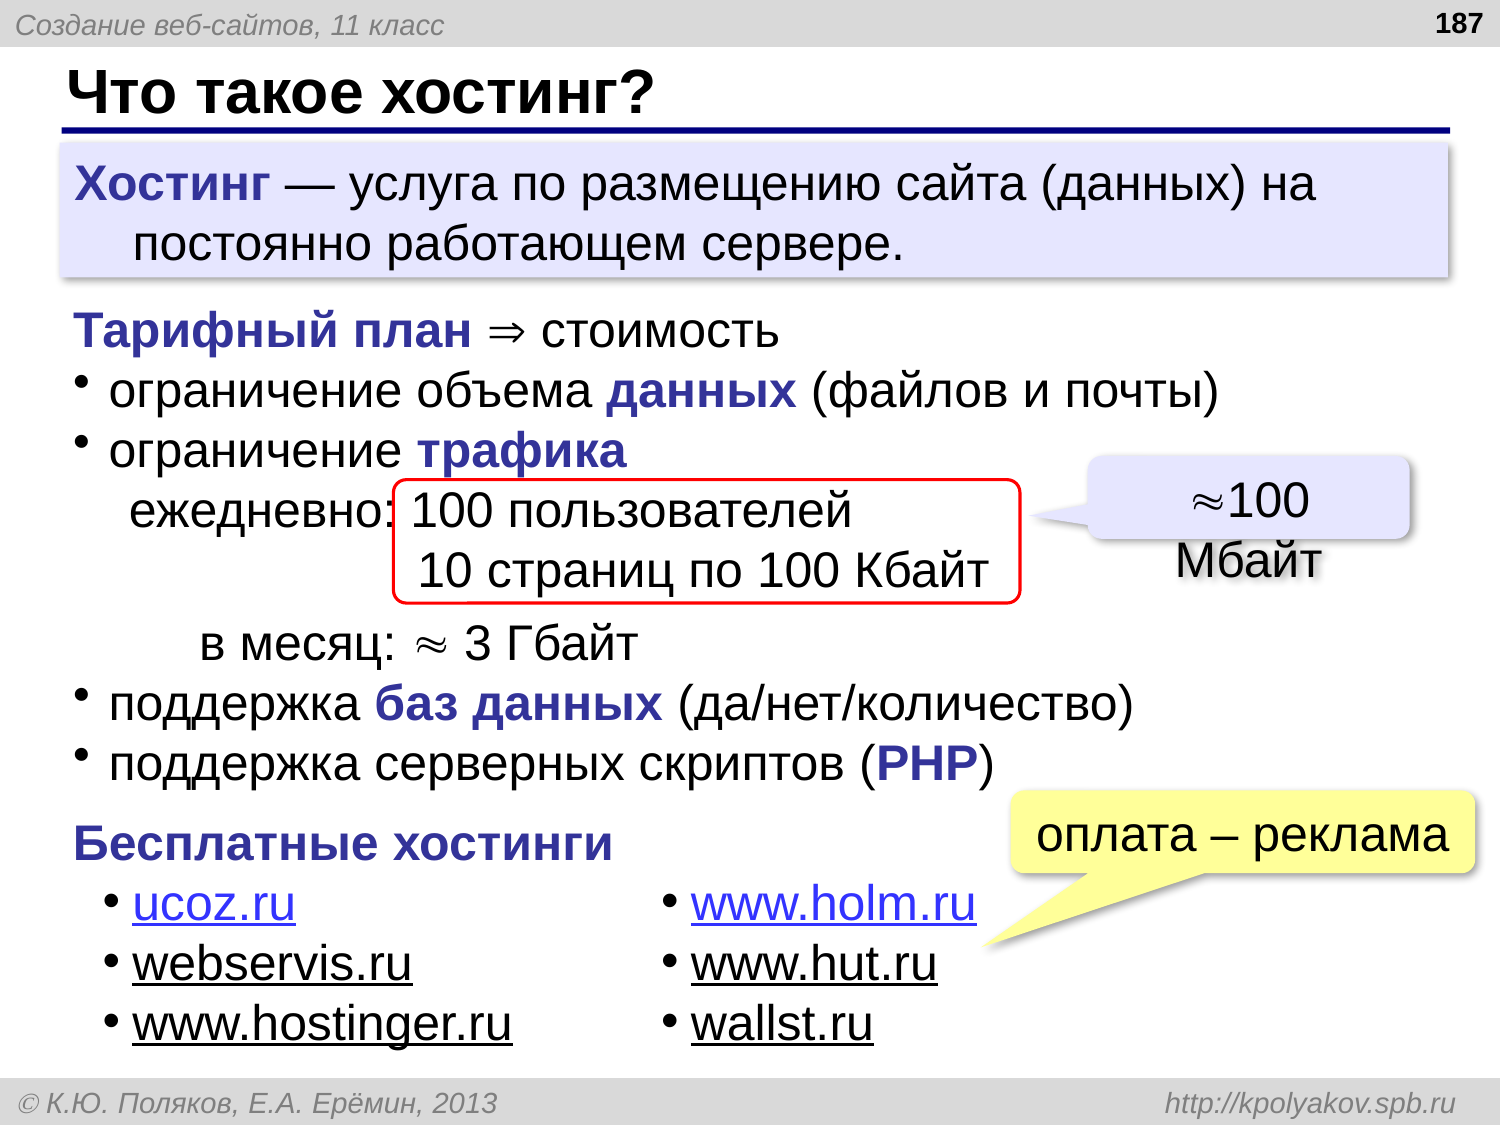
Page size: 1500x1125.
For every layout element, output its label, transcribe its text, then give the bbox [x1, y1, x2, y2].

text_box [393, 479, 1021, 604]
slide_number 187 [1148, 0, 1500, 75]
text_box Бесплатные хостинги ucoz.ru webservis.ru www.hostinger.ru www.holm.ru www.hut.ru wallst.ru [58, 802, 1205, 1125]
text_box Хостинг — услуга по размещению сайта (данных) на постоянно работающем сервере. [59, 142, 1448, 278]
text_box оплата – реклама [980, 790, 1476, 948]
text_box 100 Мбайт [1028, 455, 1410, 539]
text_box Тарифный план  стоимость ограничение объема данных (файлов и почты) ограничение трафика ежедневно: 100 пользователей 10 страниц по 100 Кбайт в месяц:  3 Гбайт поддержка баз данных (да/нет/количество) поддержка серверных скриптов (PHP) [58, 290, 1466, 798]
title Что такое хостинг? [51, 49, 1425, 127]
